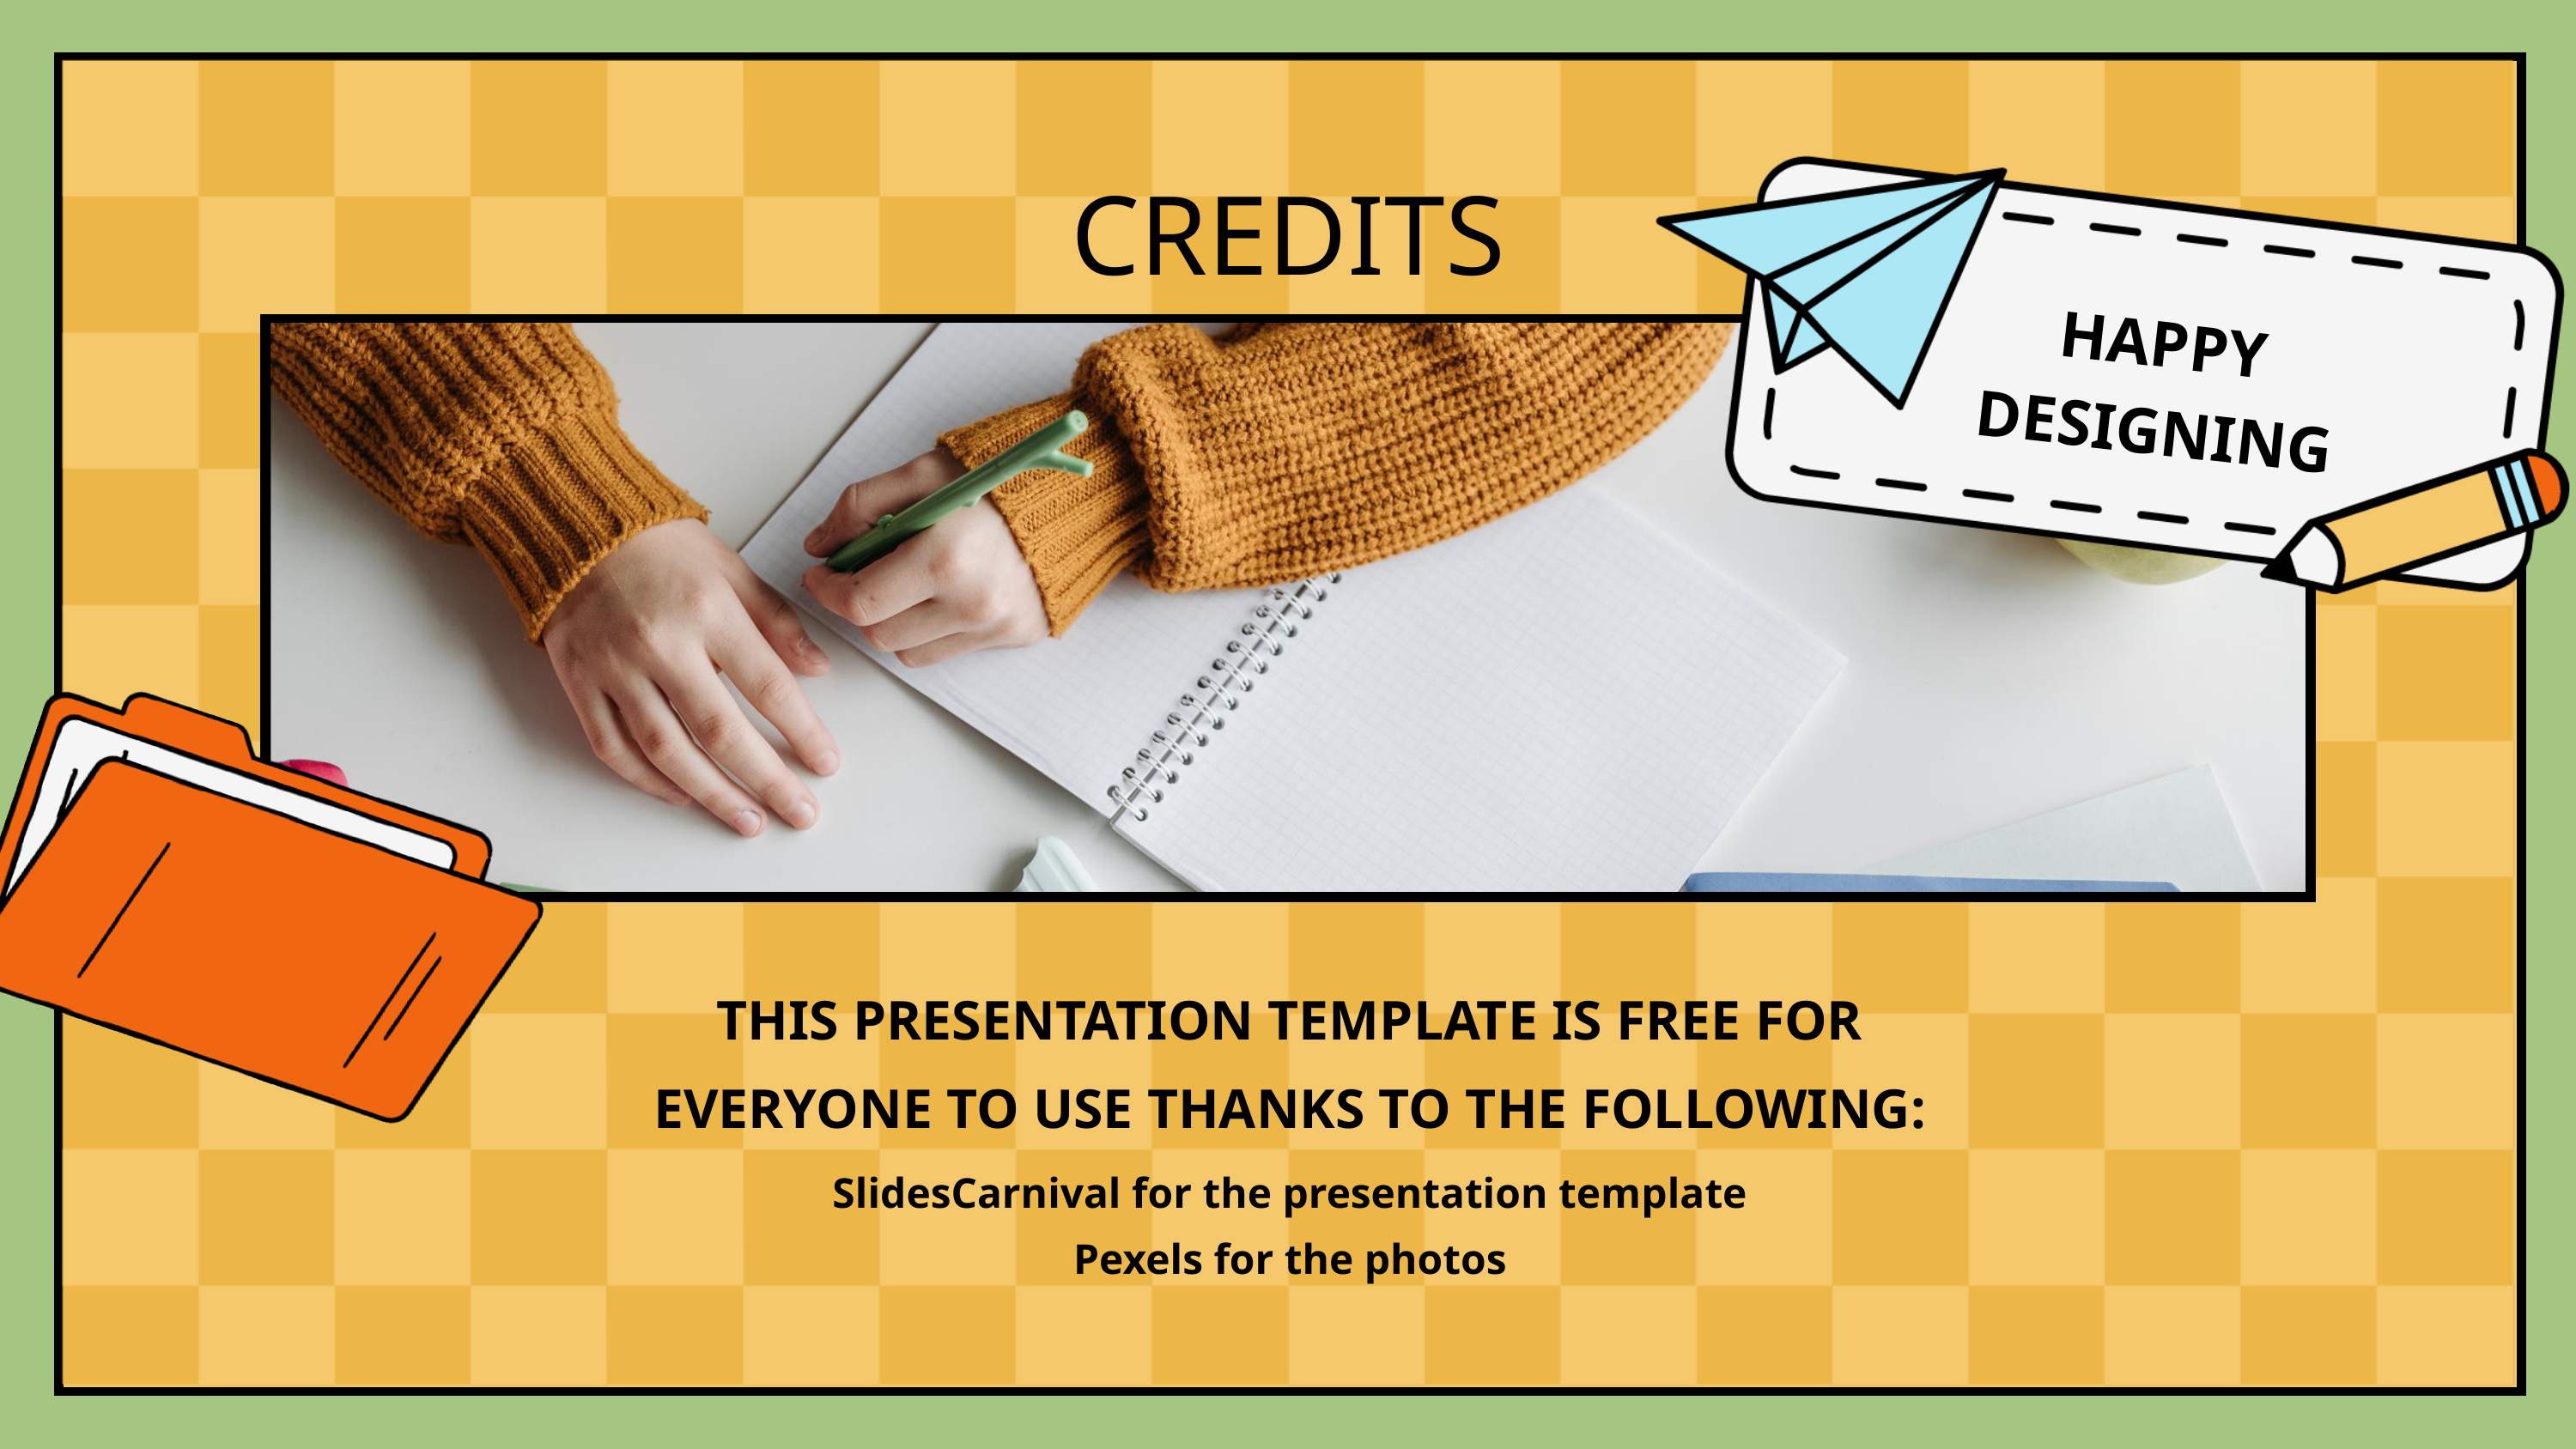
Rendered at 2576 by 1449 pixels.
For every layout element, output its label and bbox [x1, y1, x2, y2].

text_box [535, 624, 2317, 903]
picture [0, 0, 2576, 1449]
text_box [259, 298, 1643, 738]
